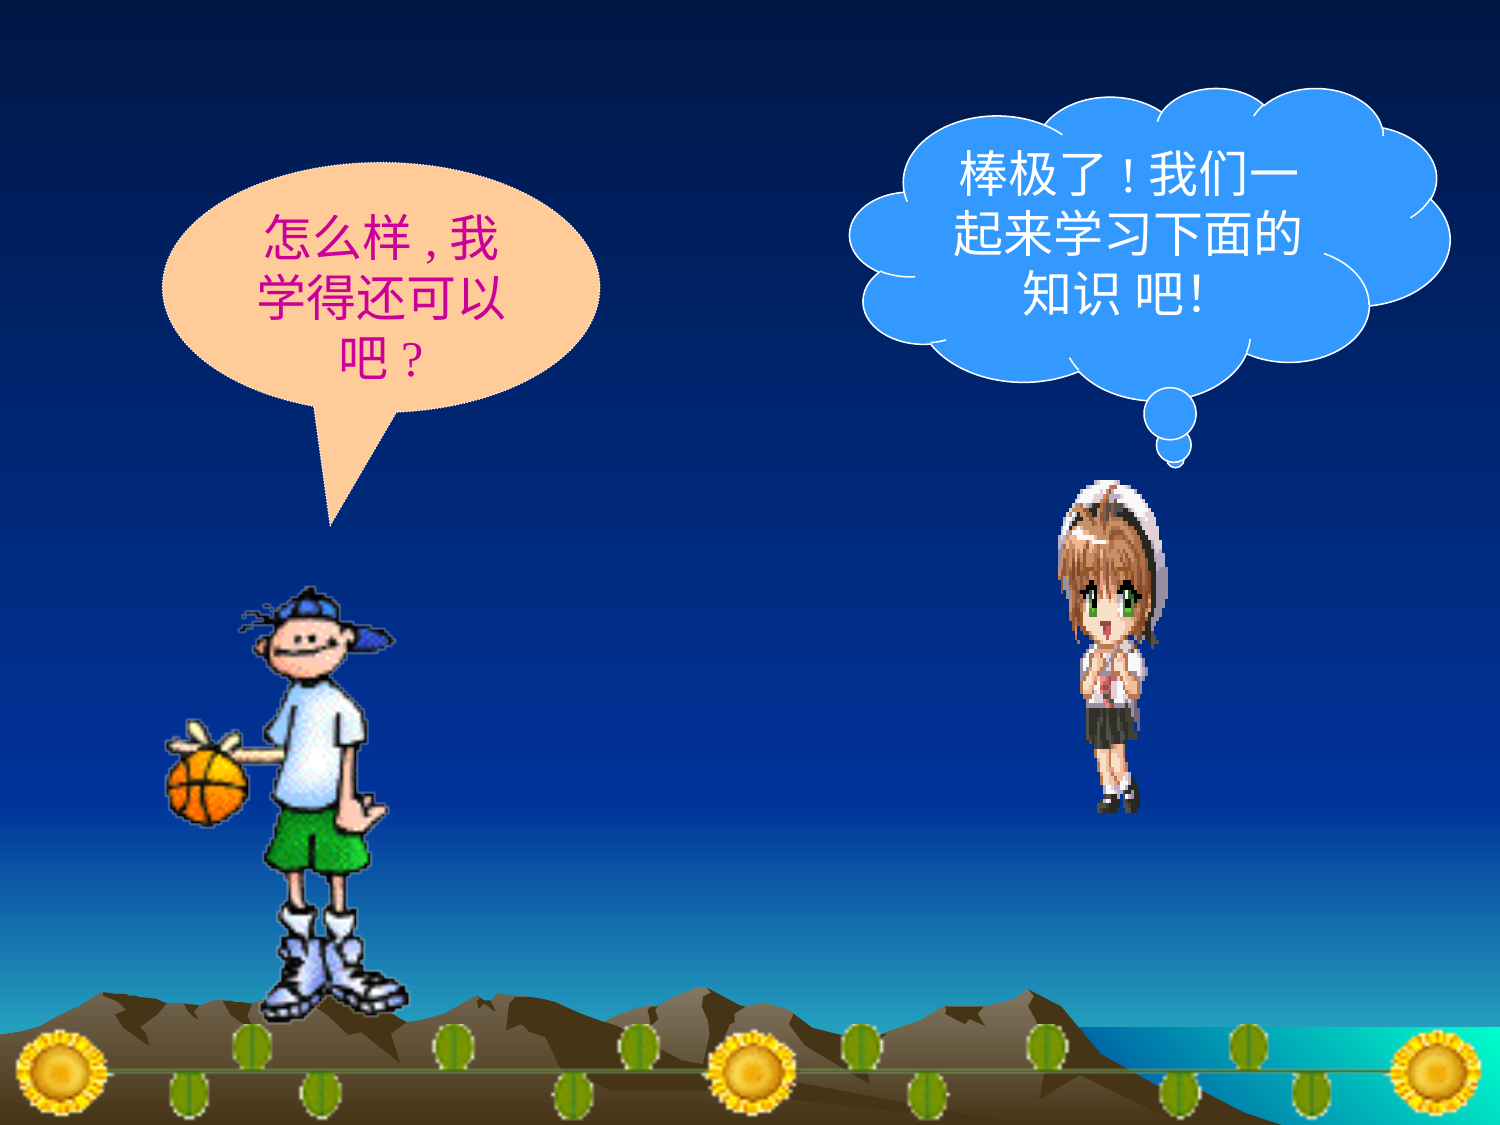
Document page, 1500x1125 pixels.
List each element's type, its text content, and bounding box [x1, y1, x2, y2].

picture [0, 574, 1500, 1124]
text_box 棒极了!我们一起来学习下面的知识 吧！ [849, 88, 1451, 452]
picture [1030, 449, 1188, 813]
text_box 怎么样,我学得还可以吧? [162, 162, 600, 526]
